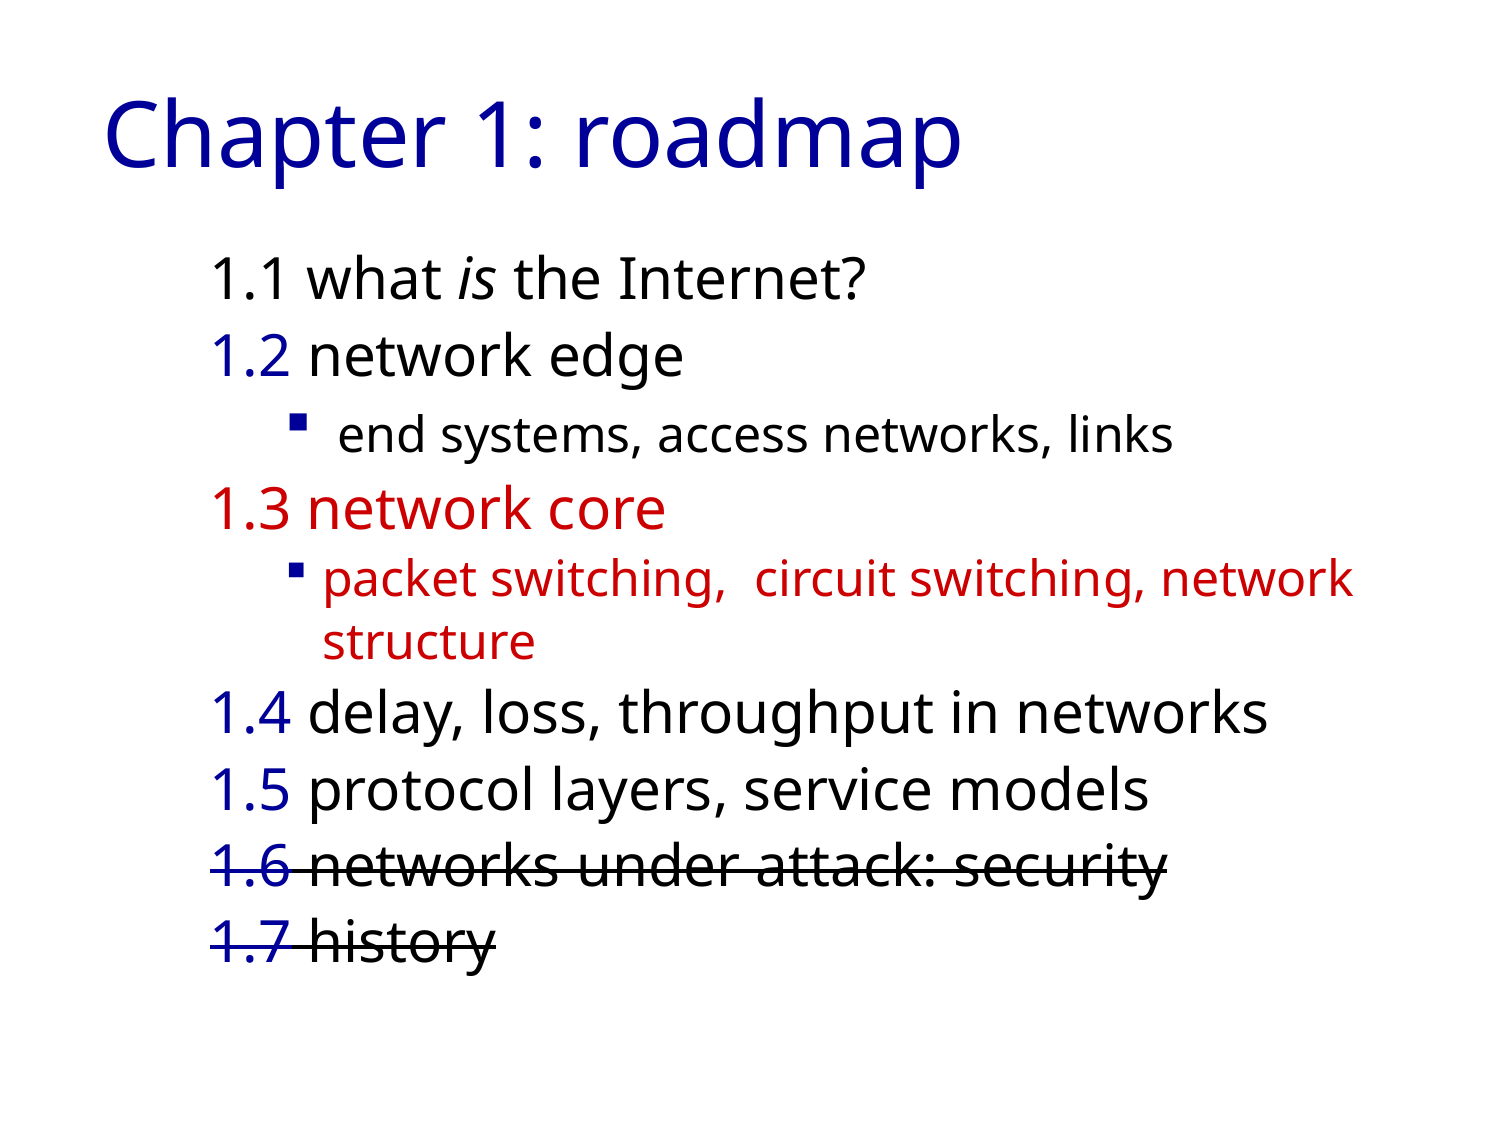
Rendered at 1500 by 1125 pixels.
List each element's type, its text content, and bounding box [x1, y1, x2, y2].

title Chapter 1: roadmap [87, 37, 1363, 225]
list 1.1 what is the Internet? 1.2 network edge end systems, access networks, links 1.3 network core packet switching, circuit switching, network structure 1.4 delay, loss, throughput in networks 1.5 protocol layers, service models 1.6 networks under attack: security 1.7 history [119, 230, 1467, 994]
